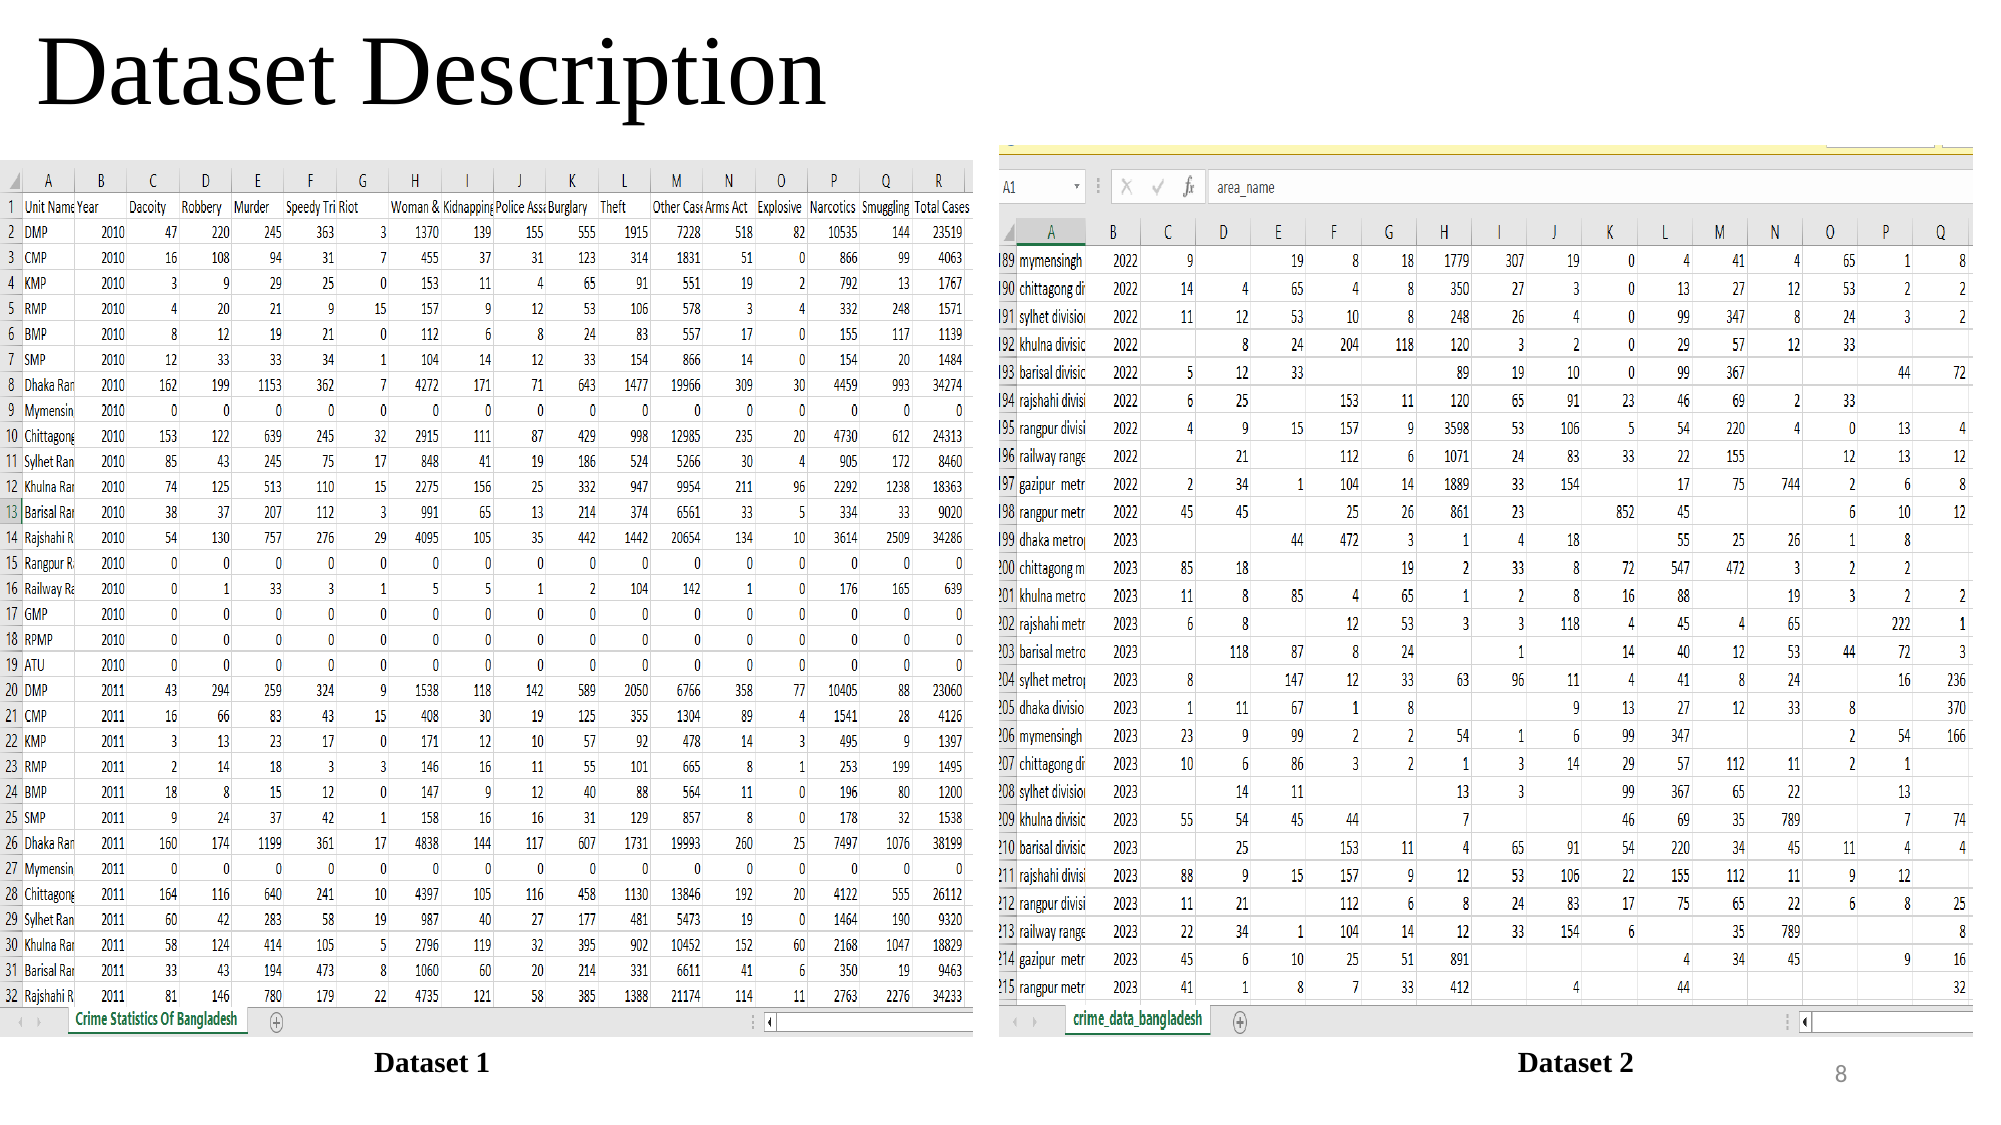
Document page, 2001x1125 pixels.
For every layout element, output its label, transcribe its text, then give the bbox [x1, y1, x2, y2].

text_box Dataset 1 [359, 1036, 1353, 1087]
text_box Dataset 2 [1502, 1036, 2000, 1087]
picture [999, 145, 1973, 1037]
title Dataset Description [21, 0, 1690, 155]
picture [0, 160, 973, 1037]
slide_number 8 [1412, 1042, 1863, 1103]
